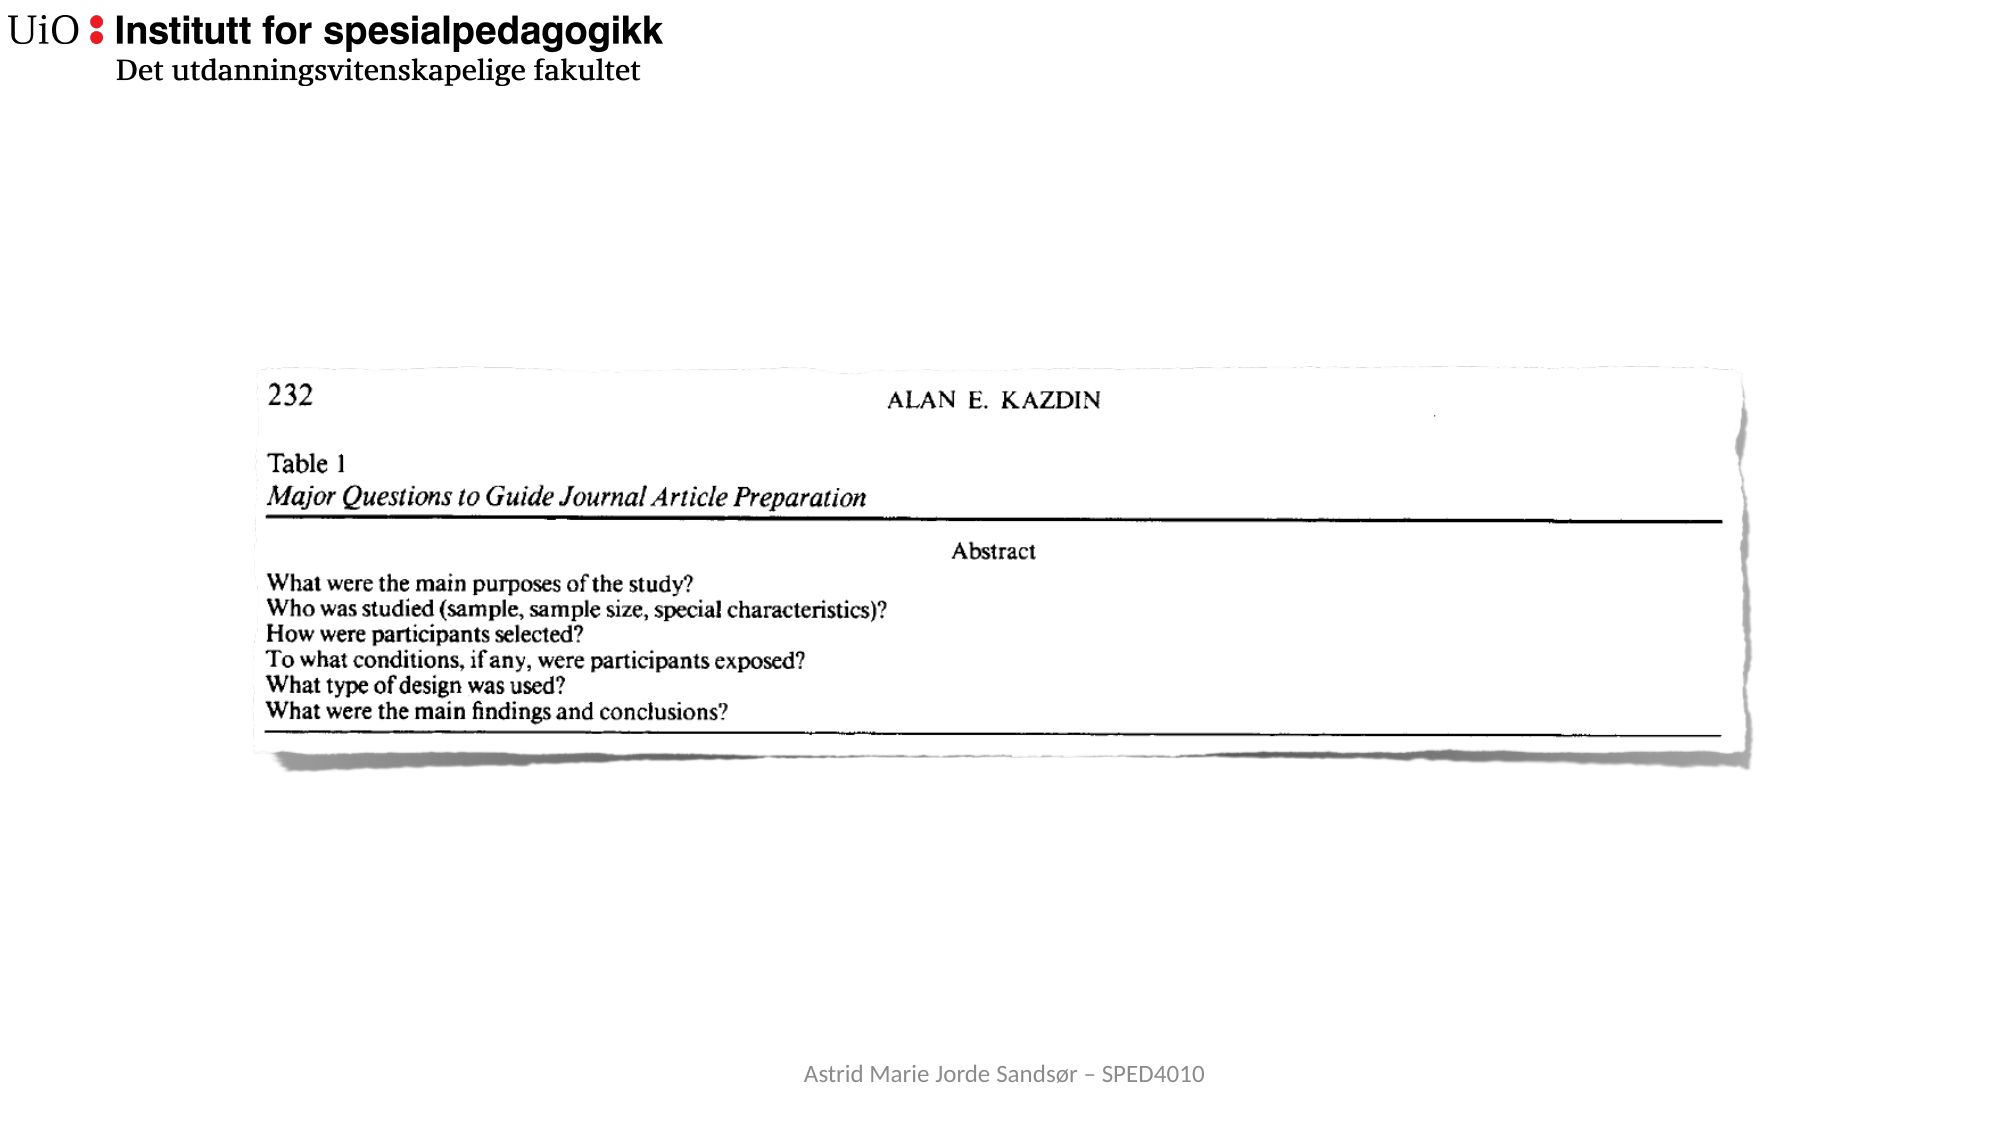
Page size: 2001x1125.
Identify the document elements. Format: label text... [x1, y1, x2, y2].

footer Astrid Marie Jorde Sandsør – SPED4010 [369, 1042, 1646, 1103]
picture [251, 363, 1755, 776]
picture [8, 15, 663, 86]
